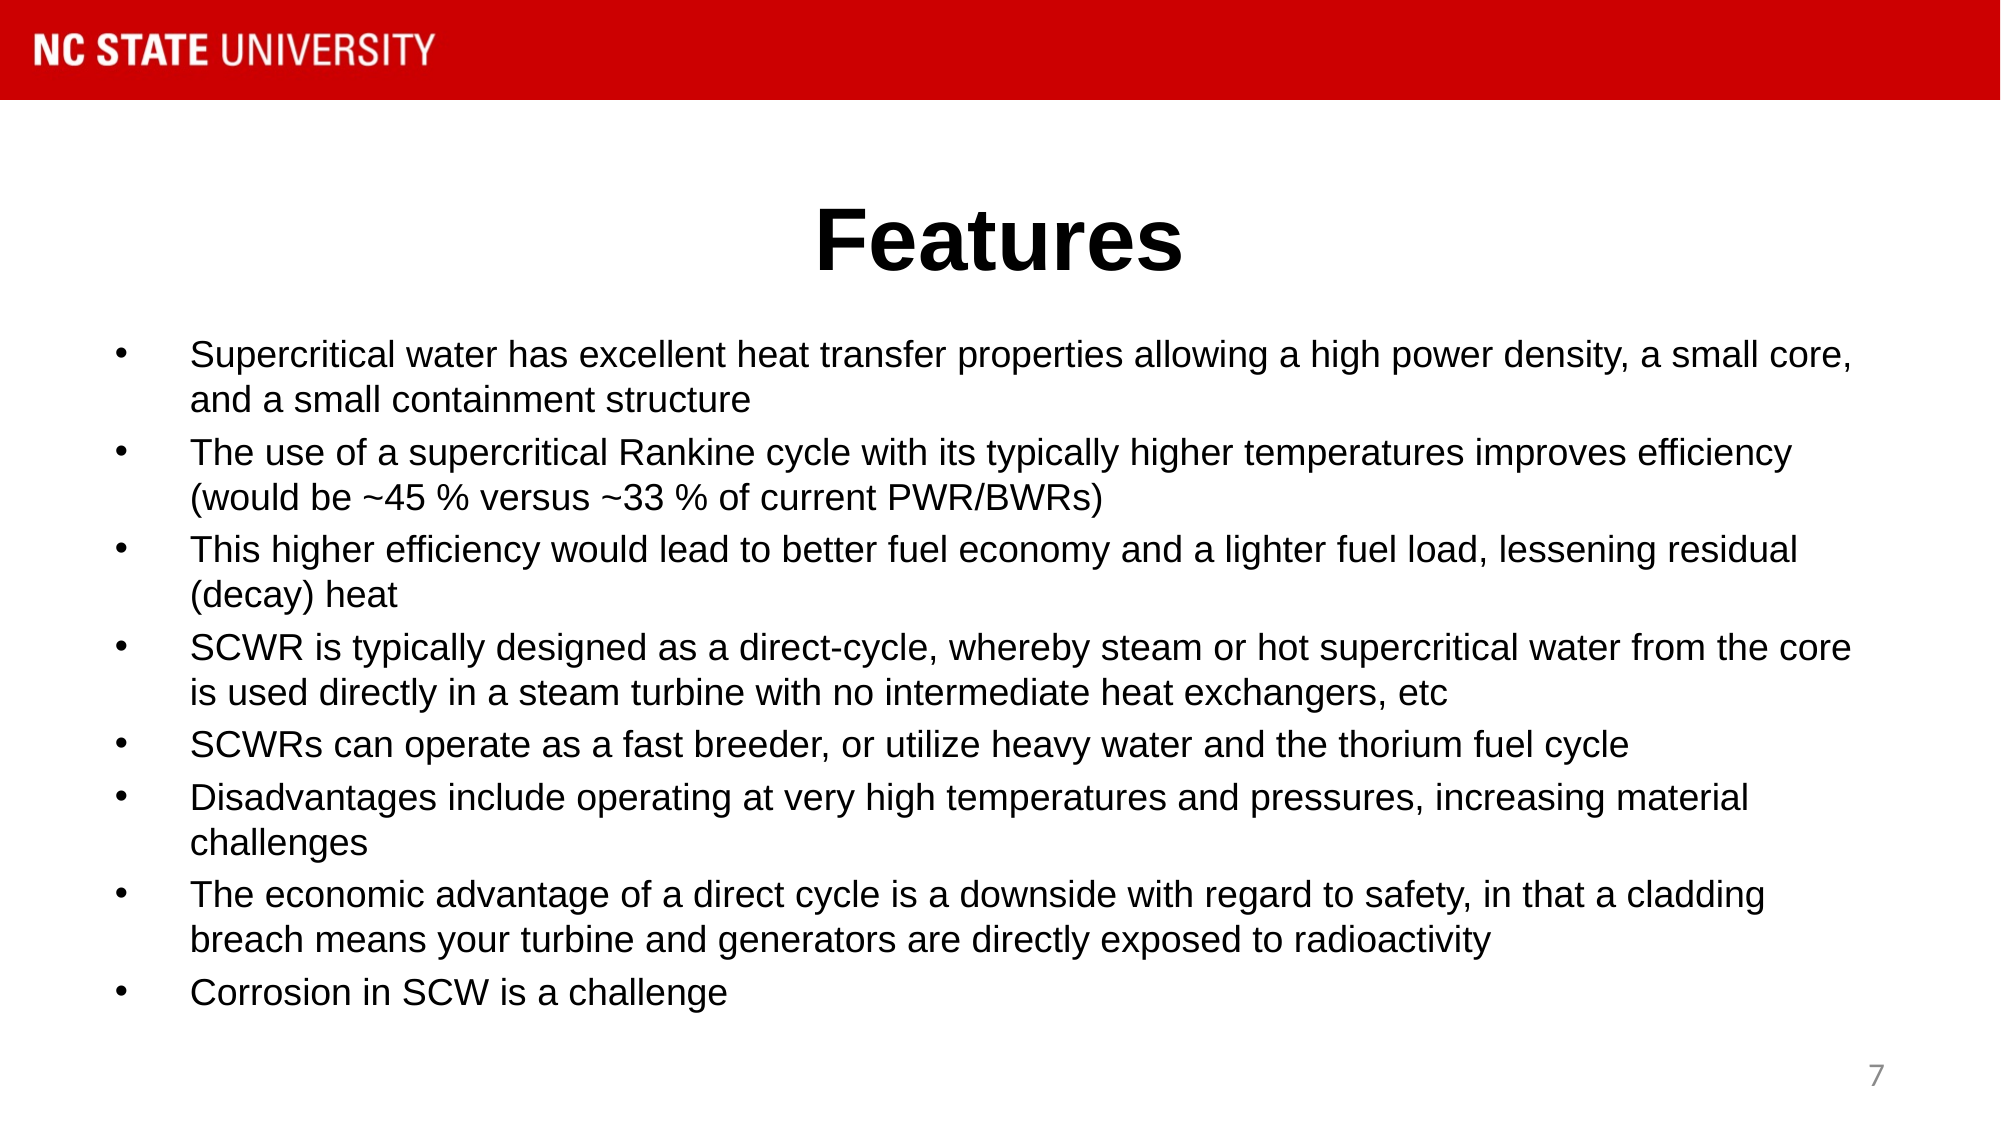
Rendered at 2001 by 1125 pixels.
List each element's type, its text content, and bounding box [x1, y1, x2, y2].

slide_number 7 [1433, 1042, 1900, 1103]
list Supercritical water has excellent heat transfer properties allowing a high power density, a small core, and a small containment structure The use of a supercritical Rankine cycle with its typically higher temperatures improves efficiency (would be ~45 % versus ~33 % of current PWR/BWRs) This higher efficiency would lead to better fuel economy and a lighter fuel load, lessening residual (decay) heat SCWR is typically designed as a direct-cycle, whereby steam or hot supercritical water from the core is used directly in a steam turbine with no intermediate heat exchangers, etc SCWRs can operate as a fast breeder, or utilize heavy water and the thorium fuel cycle Disadvantages include operating at very high temperatures and pressures, increasing material challenges The economic advantage of a direct cycle is a downside with regard to safety, in that a cladding breach means your turbine and generators are directly exposed to radioactivity Corrosion in SCW is a challenge [99, 322, 1900, 1005]
title Features [99, 147, 1900, 322]
picture [0, 0, 2001, 100]
